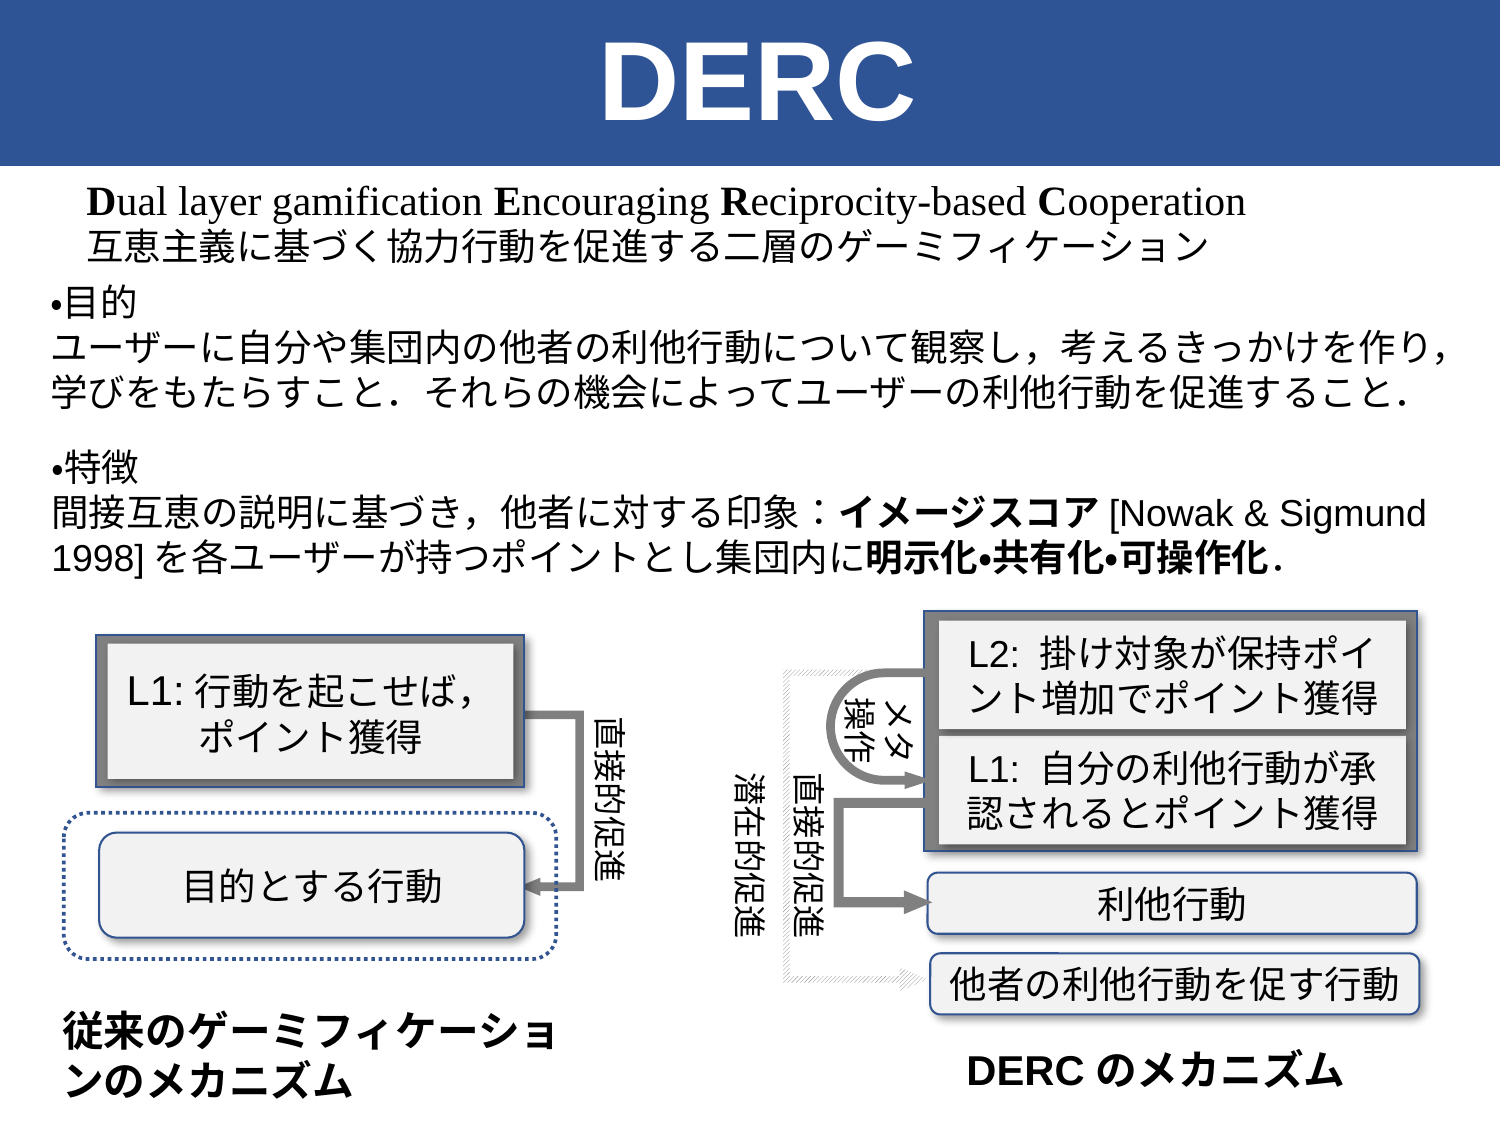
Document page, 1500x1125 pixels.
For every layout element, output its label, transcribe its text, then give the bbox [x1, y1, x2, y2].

text_box ・目的 ユーザーに自分や集団内の他者の利他行動について観察し，考えるきっかけを作り， 学びをもたらすこと．それらの機会によってユーザーの利他行動を促進すること． [35, 271, 1464, 421]
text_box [722, 611, 1420, 1015]
text_box 従来のゲーミフィケーションのメカニズム [47, 997, 581, 1113]
text_box DERCのメカニズム [951, 1036, 1417, 1101]
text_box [63, 635, 639, 960]
text_box ・特徴 間接互恵の説明に基づき，他者に対する印象：イメージスコア[Nowak & Sigmund 1998]を各ユーザーが持つポイントとし集団内に明示化・共有化・可操作化． [36, 436, 1464, 587]
text_box DERC [0, 0, 1500, 166]
text_box Dual layer gamification Encouraging Reciprocity-based Cooperation 互恵主義に基づく協力行動を促進する二層のゲーミフィケーション [71, 166, 1500, 276]
